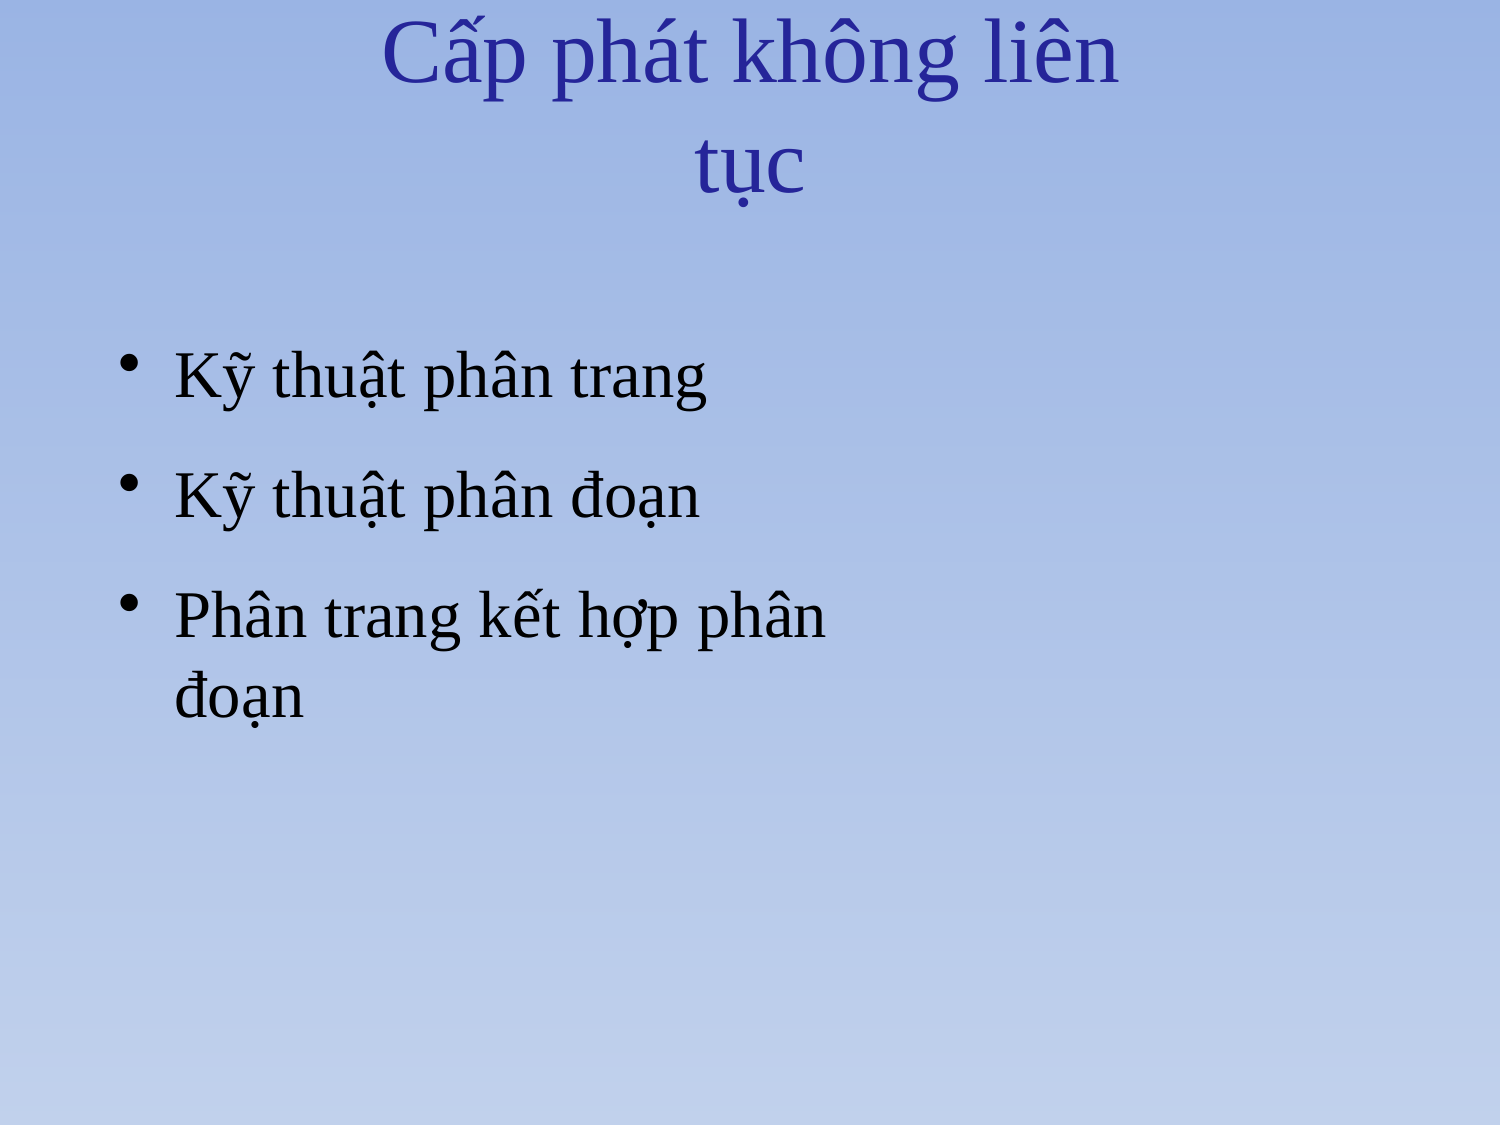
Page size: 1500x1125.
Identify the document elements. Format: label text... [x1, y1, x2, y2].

text_box Kỹ thuật phân trang Kỹ thuật phân đoạn Phân trang kết hợp phân đoạn [115, 288, 974, 731]
title Cấp phát không liên tục [319, 0, 1180, 211]
